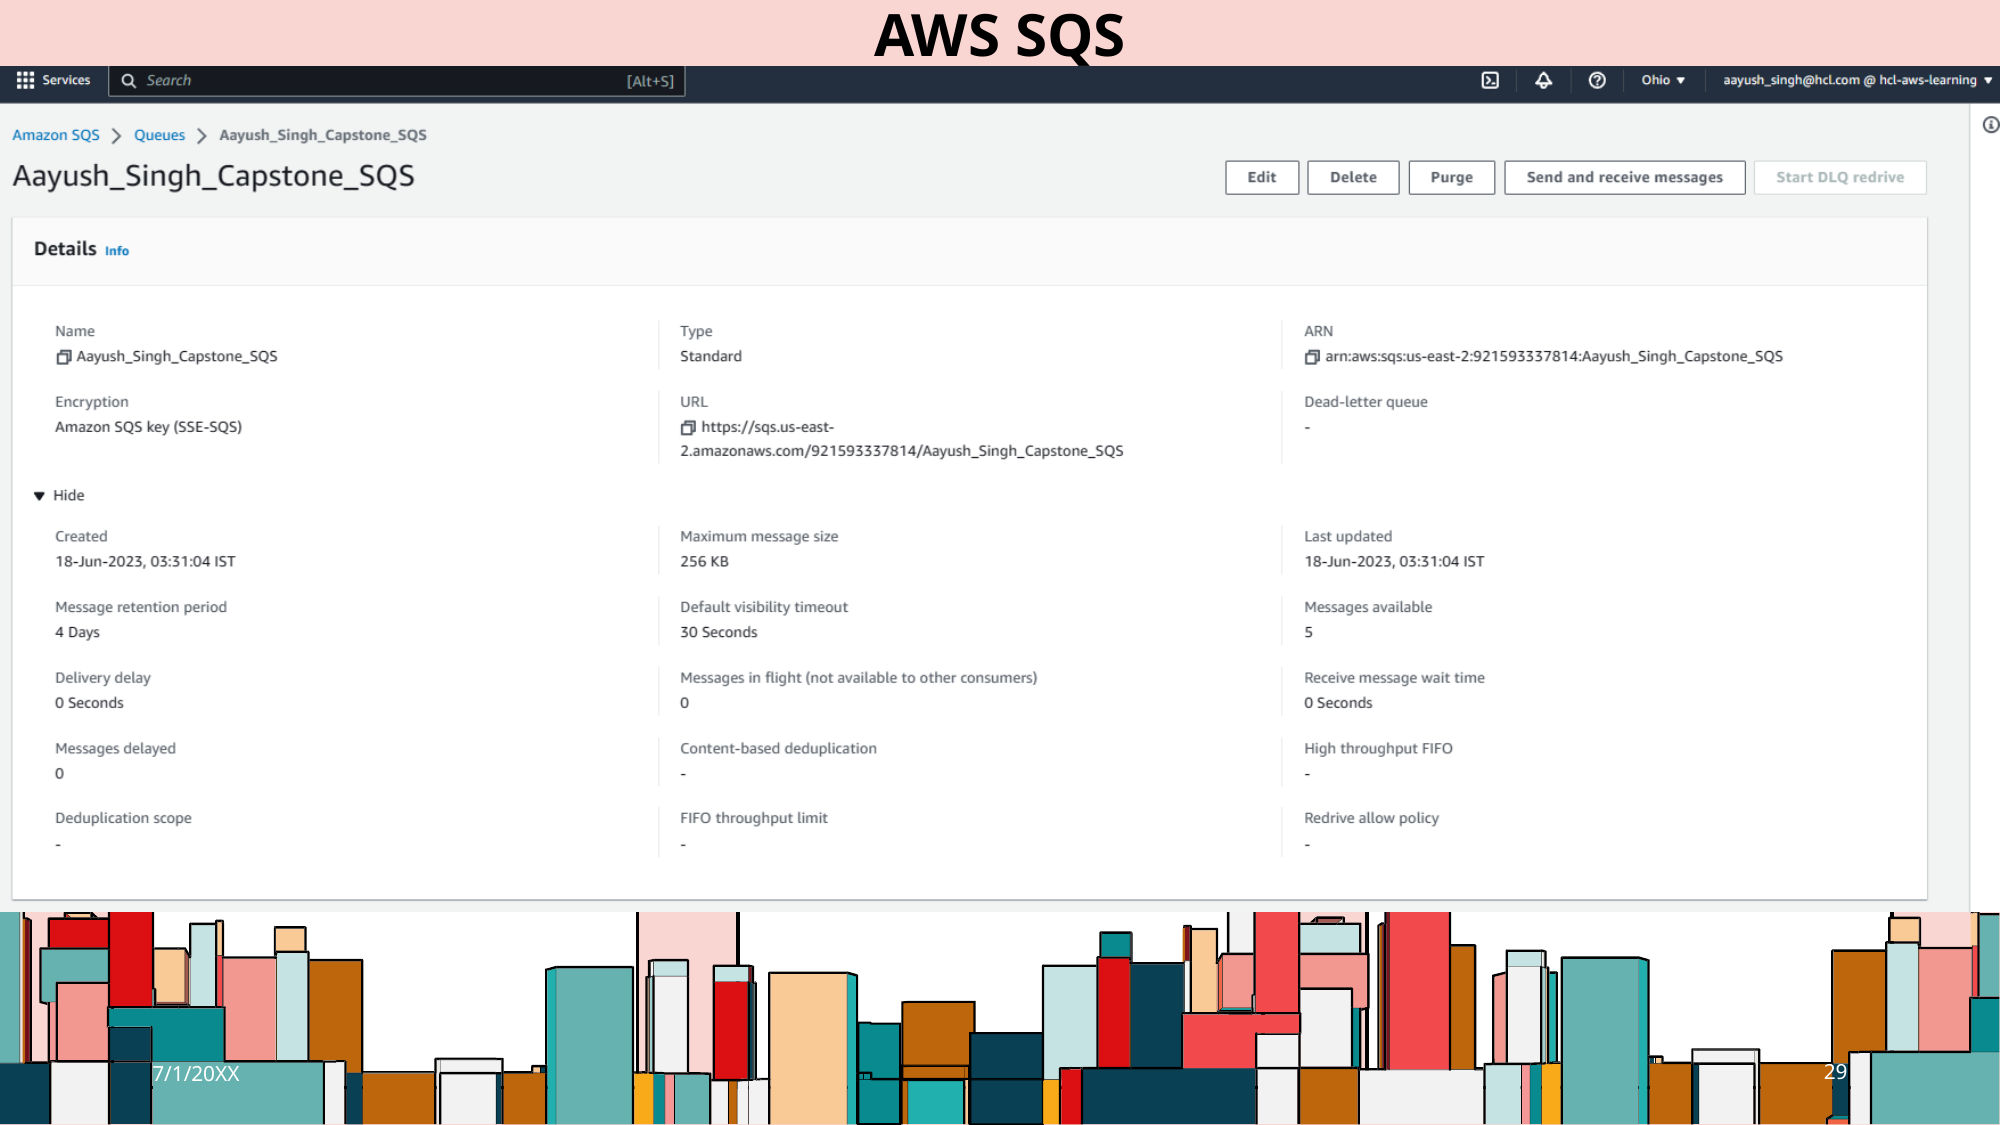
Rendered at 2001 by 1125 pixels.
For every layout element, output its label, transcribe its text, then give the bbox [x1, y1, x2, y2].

title AWS SQS [257, 0, 1743, 66]
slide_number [137, 1042, 588, 1103]
picture [0, 66, 2000, 912]
slide_number 29 [1412, 1042, 1863, 1103]
